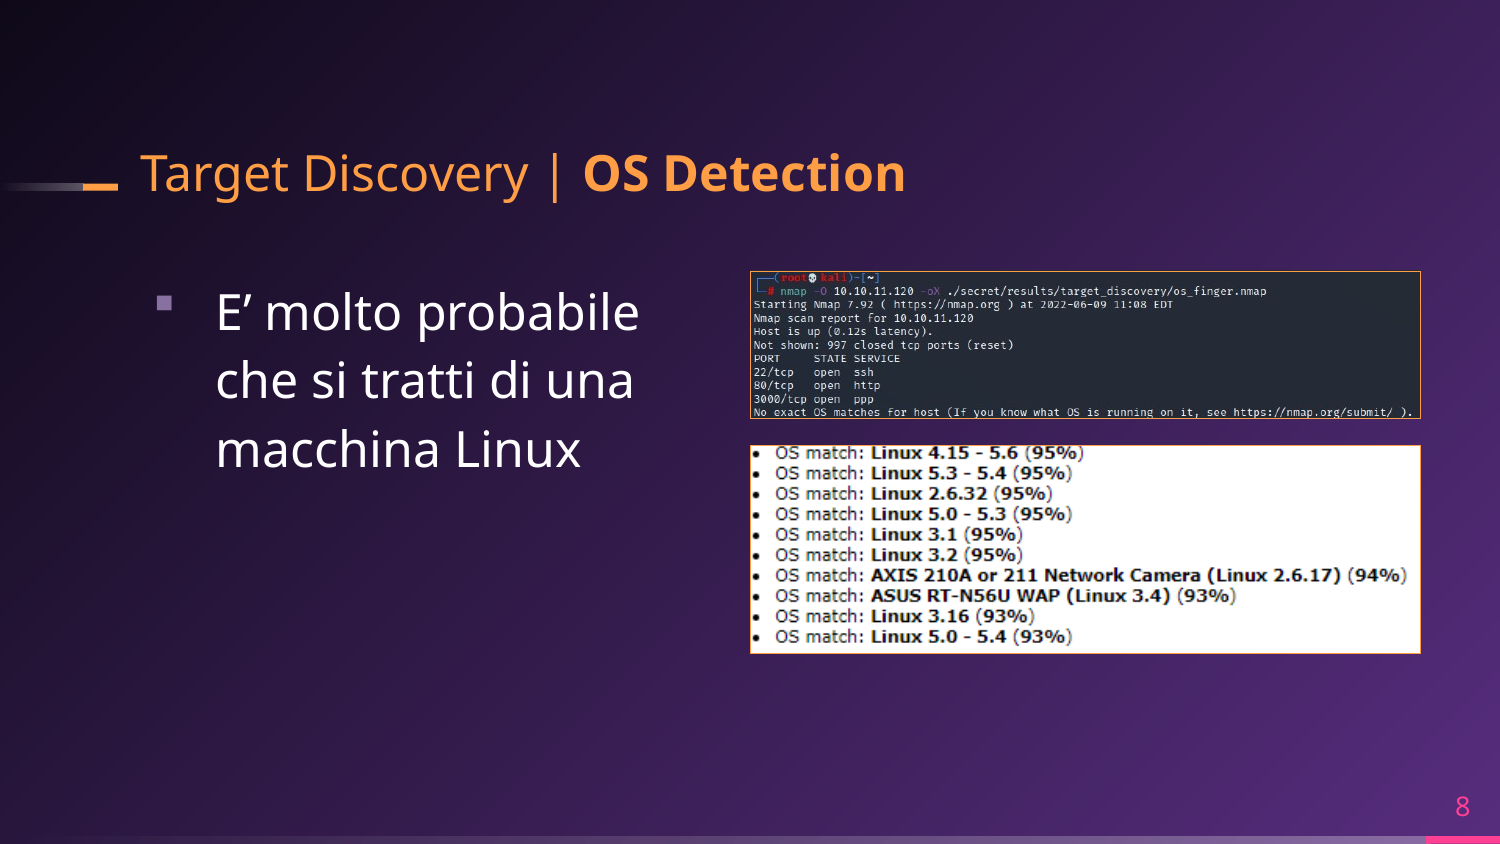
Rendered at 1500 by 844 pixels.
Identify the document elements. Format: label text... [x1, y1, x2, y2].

list E’ molto probabile che si tratti di una macchina Linux [140, 271, 712, 654]
slide_number 8 [1426, 779, 1500, 837]
title Target Discovery | OS Detection [140, 137, 1011, 203]
picture [749, 445, 1421, 654]
picture [749, 270, 1421, 419]
